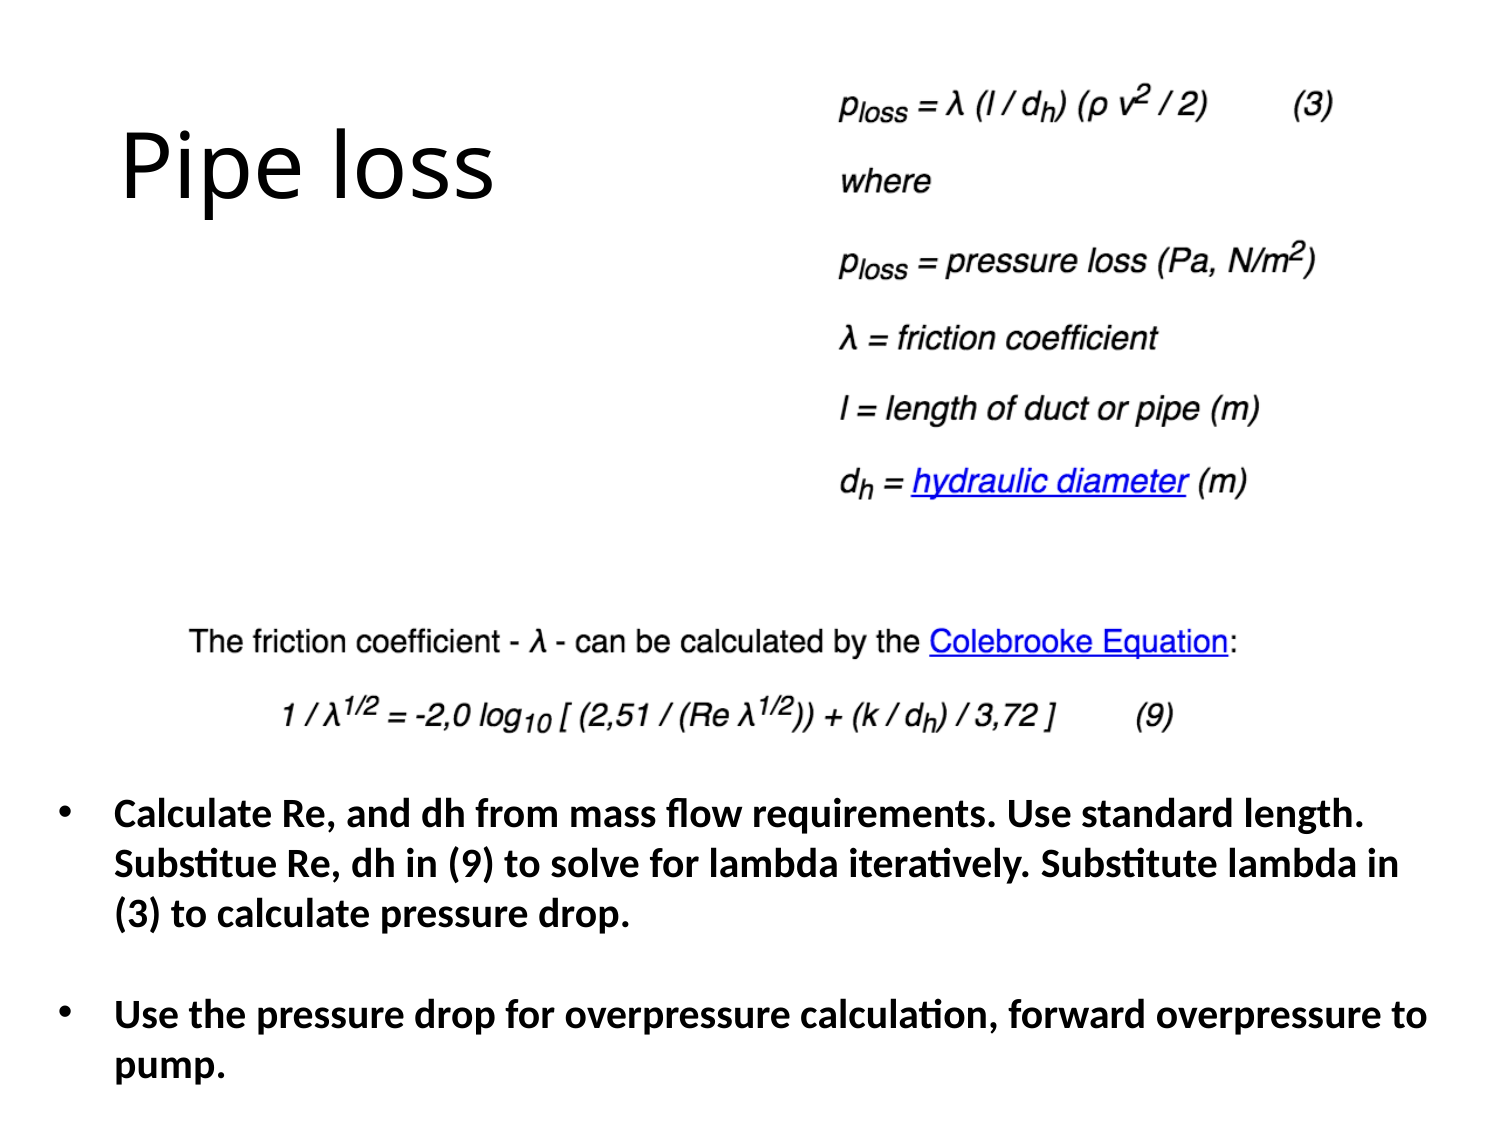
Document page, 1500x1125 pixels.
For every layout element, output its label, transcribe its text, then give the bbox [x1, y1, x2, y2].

title Pipe loss [103, 59, 791, 278]
text_box Calculate Re, and dh from mass flow requirements. Use standard length. Substitue Re, dh in (9) to solve for lambda iteratively. Substitute lambda in (3) to calculate pressure drop. Use the pressure drop for overpressure calculation, forward overpressure to pump. [43, 778, 1457, 1094]
picture [186, 610, 1314, 735]
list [791, 59, 1397, 523]
